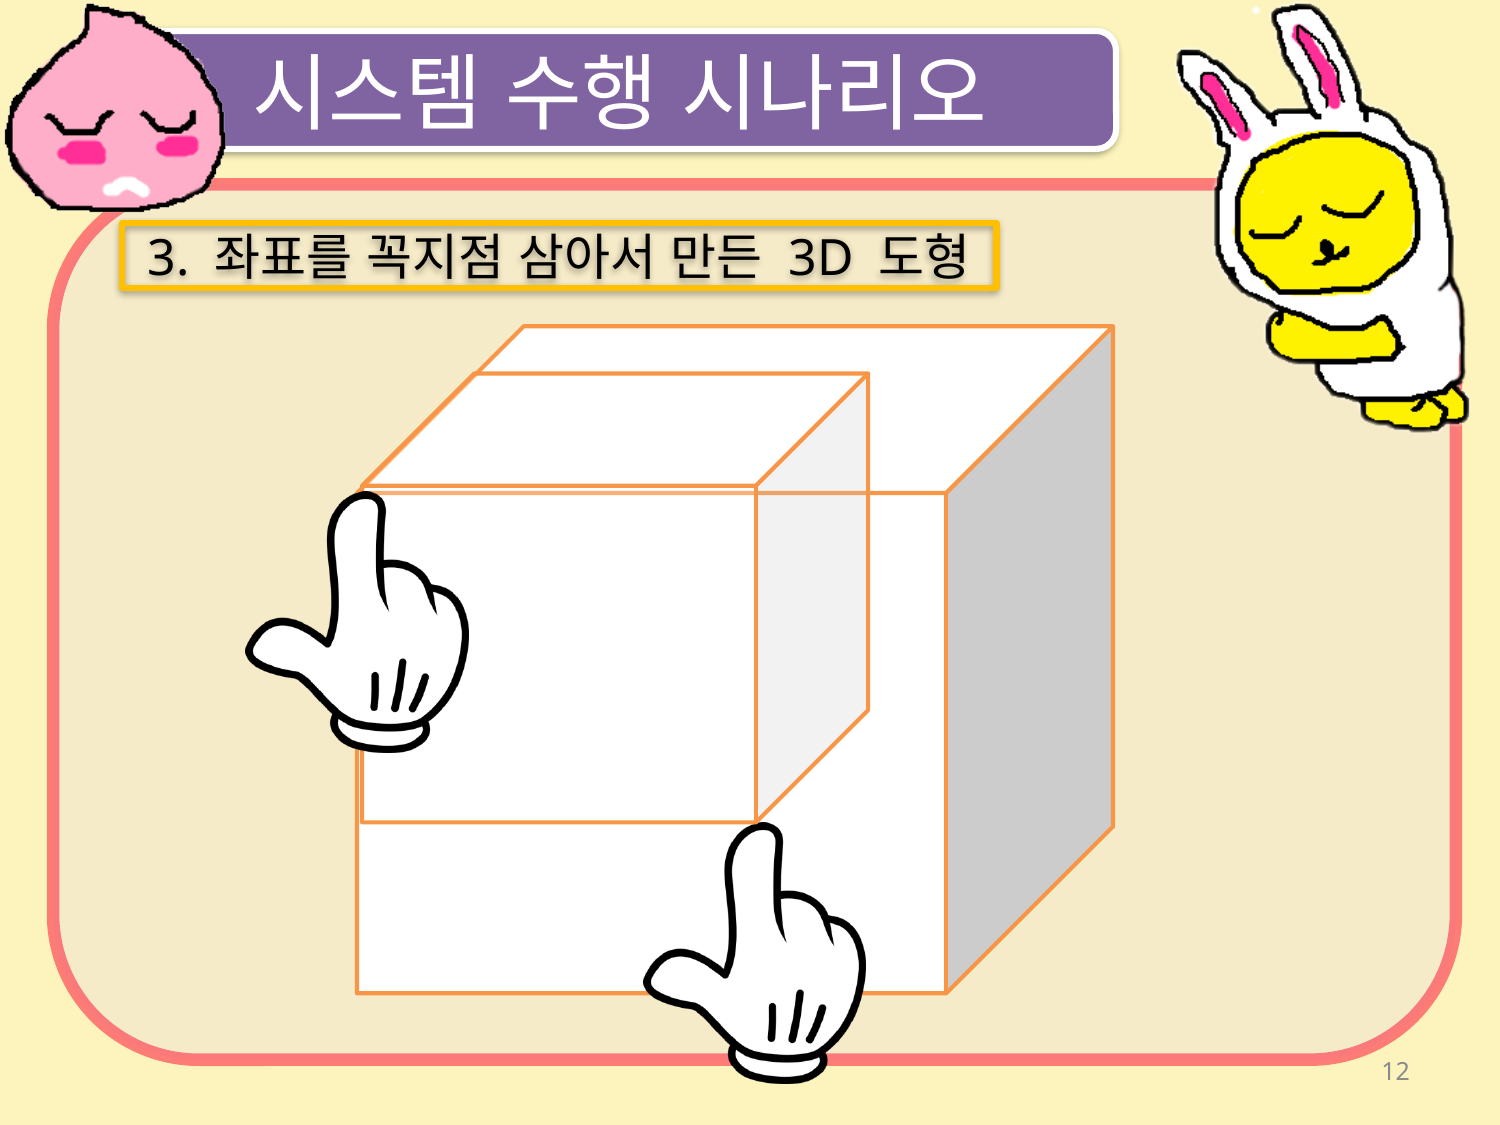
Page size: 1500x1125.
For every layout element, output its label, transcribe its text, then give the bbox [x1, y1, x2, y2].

slide_number 12 [1074, 1042, 1425, 1103]
table_cell [369, 376, 861, 483]
text_box 시스템 수행 시나리오 [257, 27, 1120, 153]
table_cell 제언서 발표 졸업작품 중간 보고서 작성 최종 발표 [483, 329, 1106, 490]
text_box [476, 324, 1116, 996]
picture [1139, 0, 1500, 451]
picture [0, 0, 251, 236]
picture [245, 491, 469, 754]
text_box [50, 182, 1459, 1062]
text_box 3. 좌표를 꼭지점 삼아서 만든 3D 도형 [122, 222, 997, 289]
picture [642, 822, 867, 1085]
text_box [354, 762, 638, 996]
text_box [360, 371, 871, 825]
